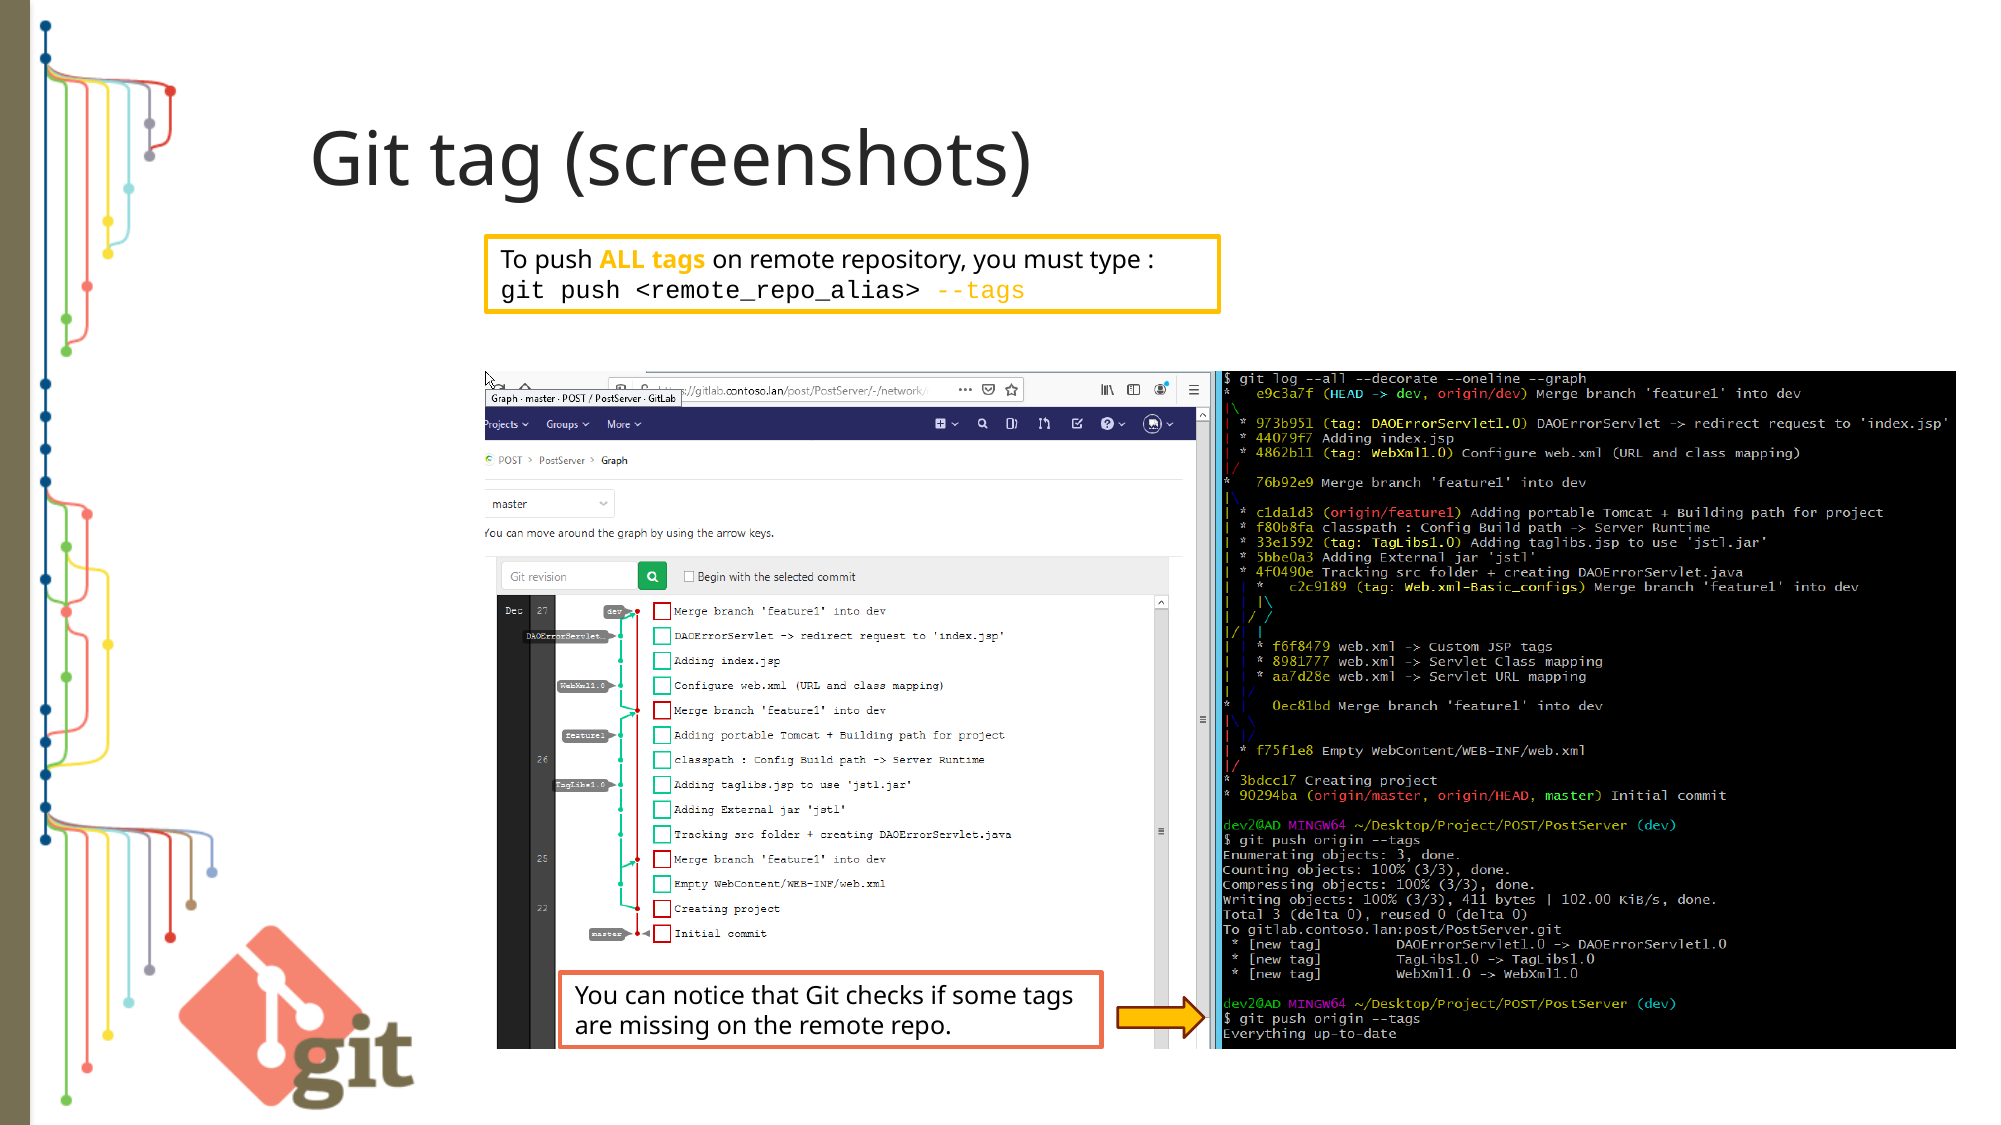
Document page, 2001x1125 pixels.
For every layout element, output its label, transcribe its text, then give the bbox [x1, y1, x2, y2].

picture [30, 0, 2001, 1125]
text_box To push ALL tags on remote repository, you must type : git push <remote_repo_alias> --tags [485, 236, 1219, 312]
title Git tag (screenshots) [294, 102, 1888, 313]
